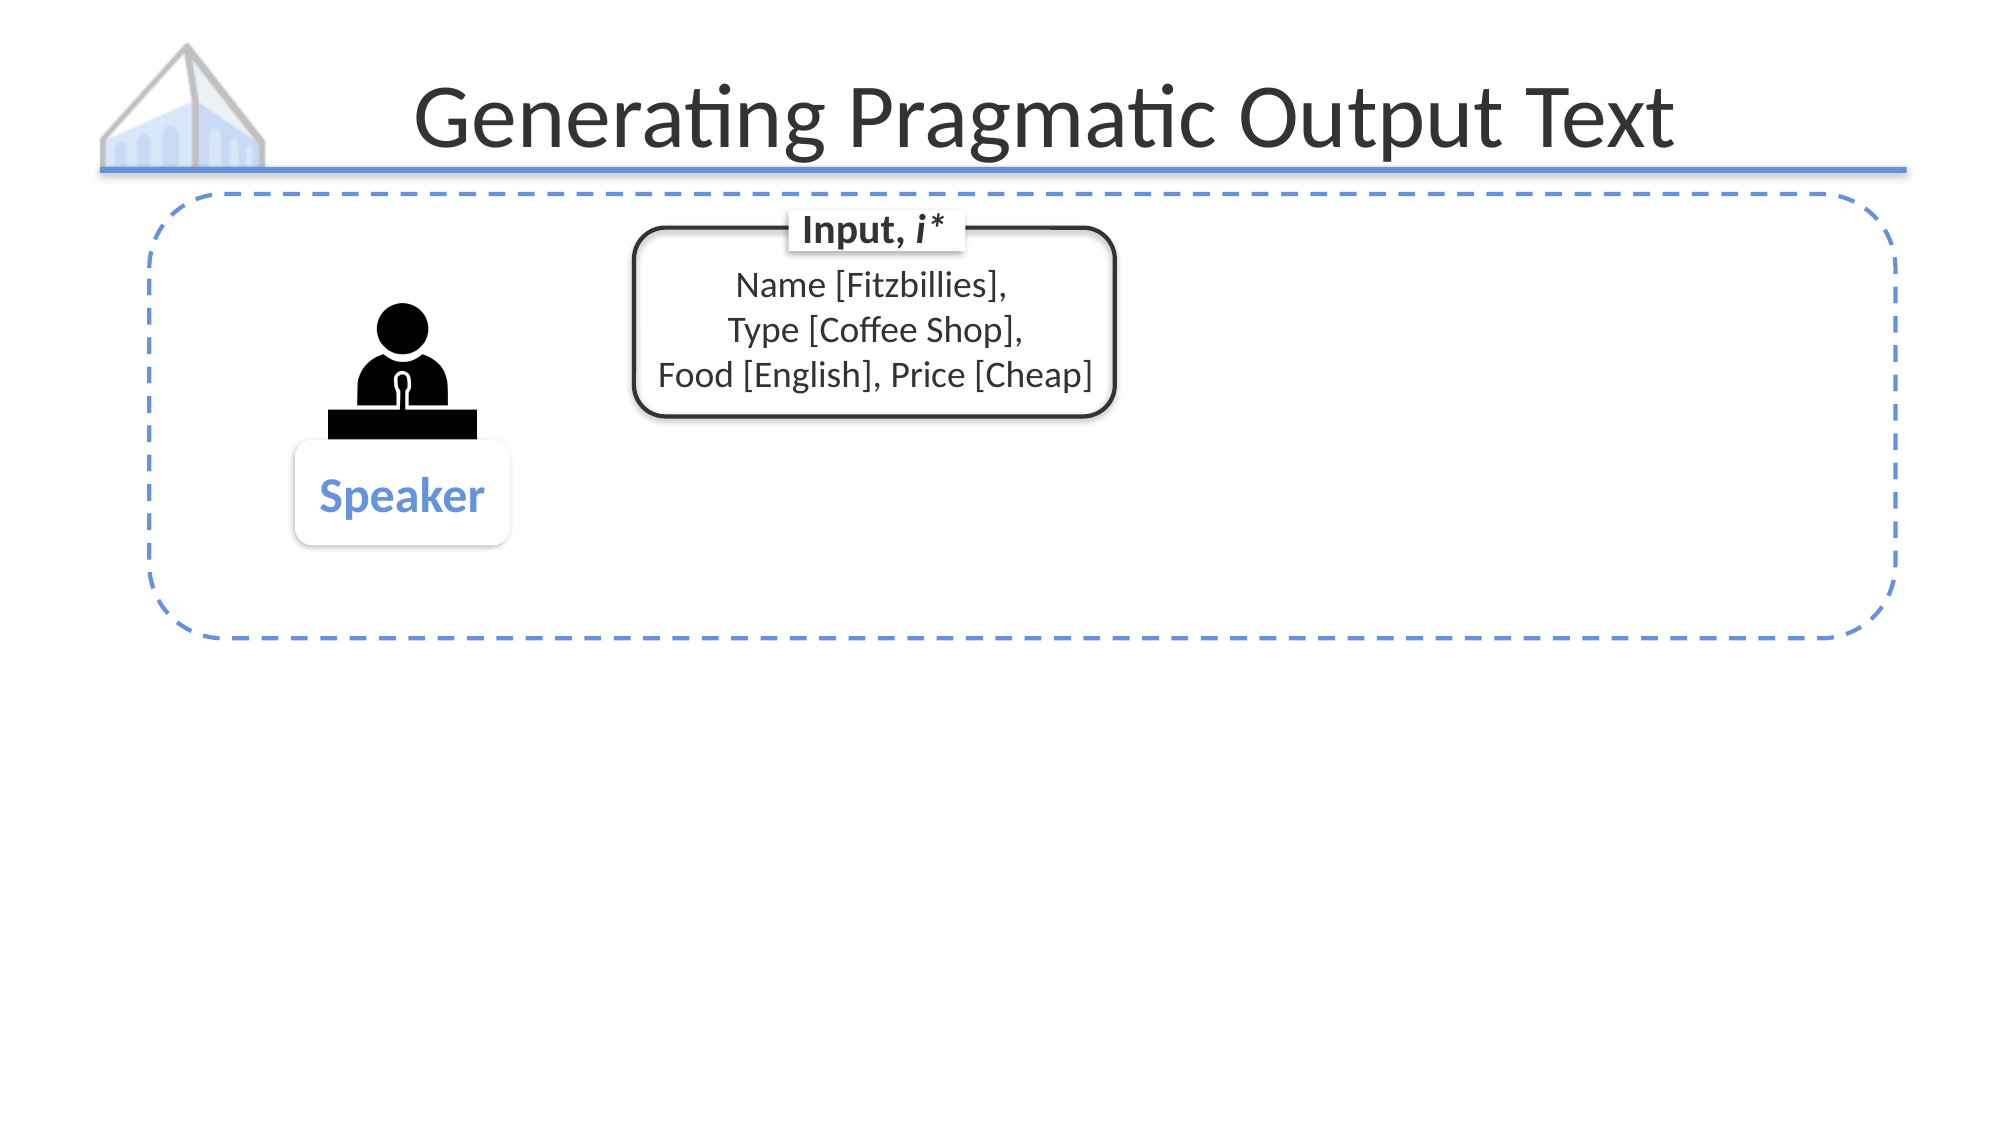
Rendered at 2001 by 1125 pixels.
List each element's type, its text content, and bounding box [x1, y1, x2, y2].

text_box Speaker [294, 438, 511, 547]
picture [328, 302, 477, 440]
title Generating Pragmatic Output Text [92, 28, 2000, 194]
text_box [149, 193, 1896, 639]
